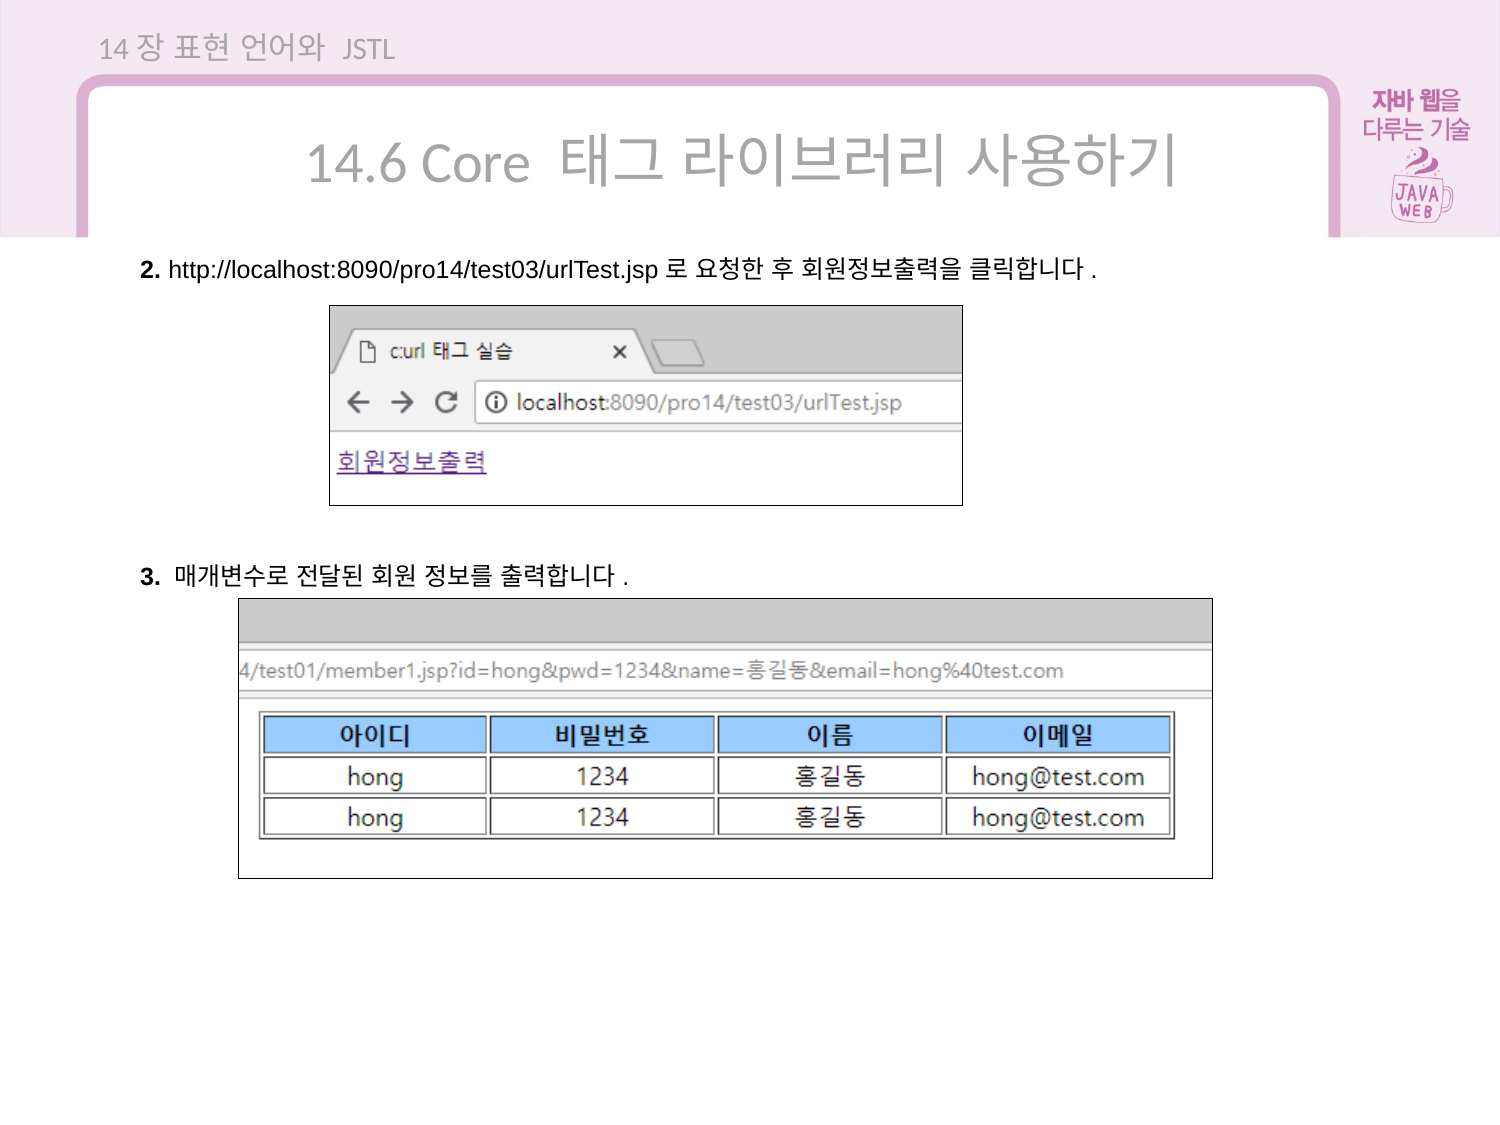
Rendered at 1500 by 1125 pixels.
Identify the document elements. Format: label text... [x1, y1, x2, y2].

text_box 2. http://localhost:8090/pro14/test03/urlTest.jsp로 요청한 후 회원정보출력을 클릭합니다. [125, 246, 1326, 291]
text_box 14장 표현 언어와 JSTL [82, 0, 1133, 74]
text_box 3. 매개변수로 전달된 회원 정보를 출력합니다. [125, 552, 1289, 598]
text_box 14.6 Core 태그 라이브러리 사용하기 [217, 117, 1268, 202]
picture [0, 0, 1500, 1125]
